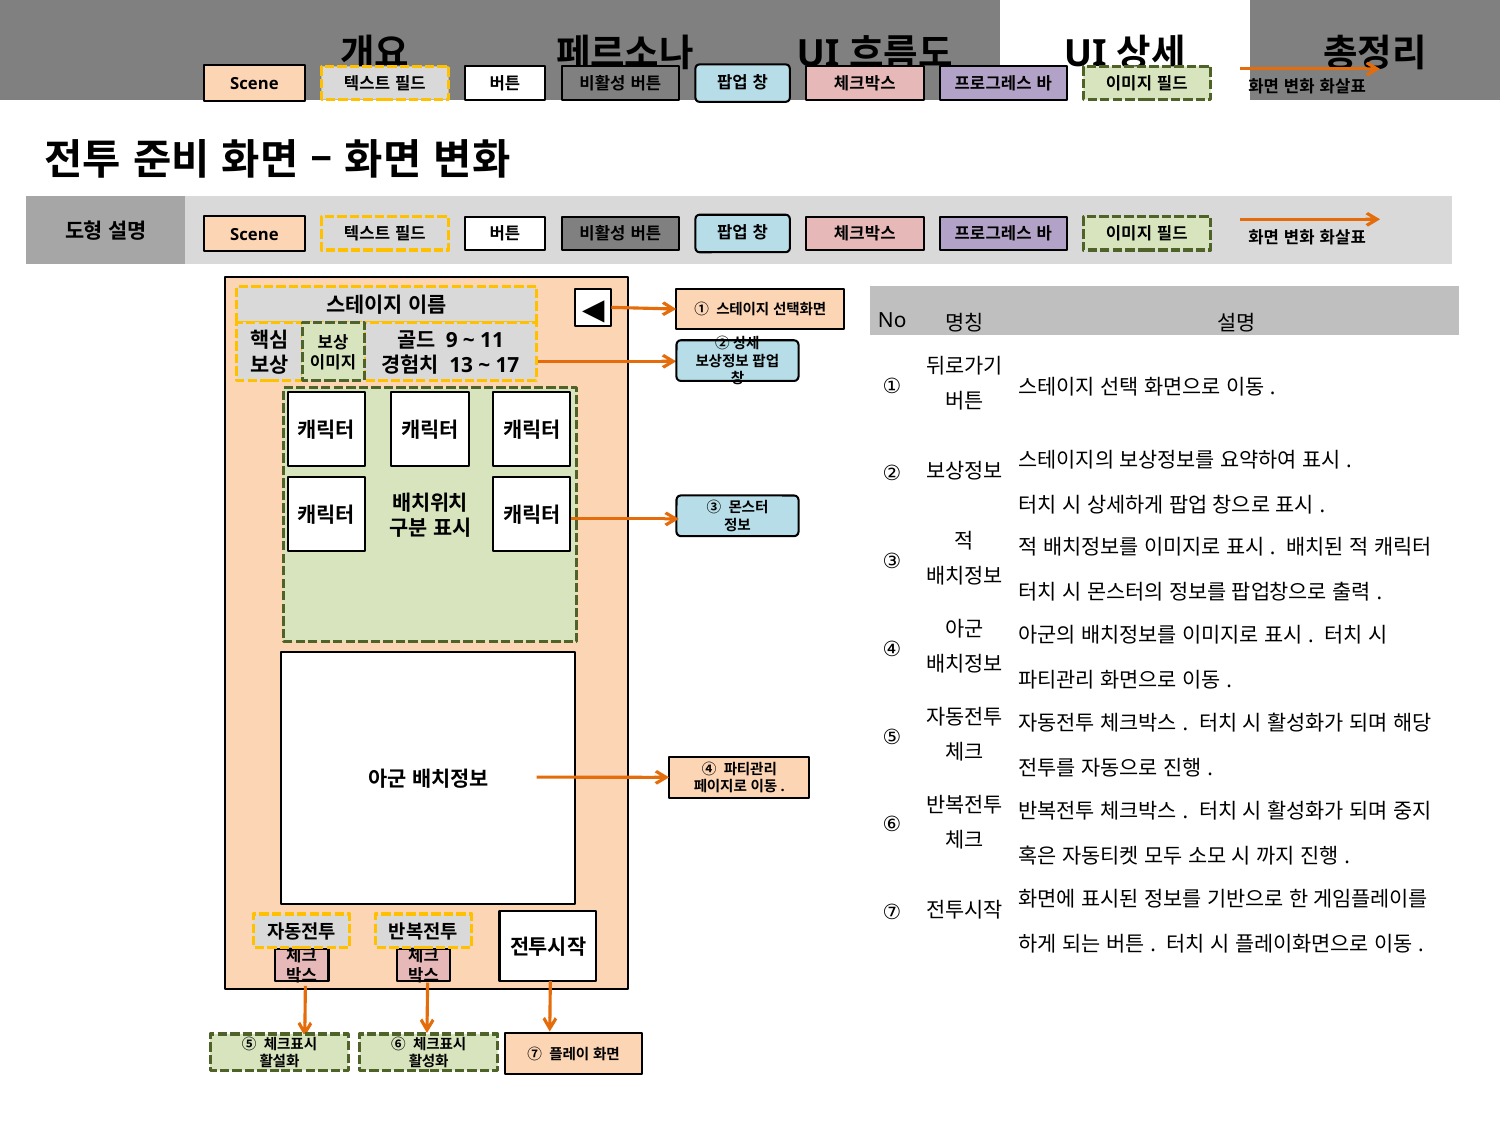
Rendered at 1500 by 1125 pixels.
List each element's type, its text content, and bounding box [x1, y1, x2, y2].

text_box 전투시작 [497, 909, 598, 983]
text_box 아군 배치정보 [279, 650, 577, 906]
text_box ⑦ 플레이 화면 [503, 1031, 644, 1076]
text_box 보상 이미지 [300, 320, 366, 383]
table_cell ⑥ [870, 773, 914, 861]
text_box 캐릭터 [491, 475, 573, 554]
text_box 골드 9 ~ 11 경험치 13 ~ 17 [365, 320, 539, 383]
text_box 배치위치 구분 표시 [281, 386, 579, 644]
text_box 캐릭터 [491, 390, 573, 469]
text_box 화면 변화 화살표 [1232, 65, 1382, 107]
table_cell ⑦ [870, 861, 914, 948]
text_box ① 스테이지 선택화면 [674, 287, 847, 331]
table_cell 적 배치정보 [914, 509, 1014, 597]
text_box 체크박스 [273, 948, 331, 983]
table_cell 자동전투 체크박스. 터치 시 활성화가 되며 해당 전투를 자동으로 진행. [1014, 685, 1459, 773]
text_box 자동전투 [251, 912, 352, 949]
text_box 반복전투 [373, 912, 474, 949]
table_cell ② [870, 422, 914, 509]
table_cell 반복전투 체크 [914, 773, 1014, 861]
text_box 캐릭터 [286, 390, 367, 469]
text_box Scene [202, 63, 307, 103]
table_cell 적 배치정보를 이미지로 표시. 배치된 적 캐릭터 터치 시 몬스터의 정보를 팝업창으로 출력. [1014, 509, 1459, 597]
text_box 체크박스 [804, 64, 926, 102]
text_box 핵심 보상 [235, 320, 302, 383]
text_box ◀ [573, 287, 613, 328]
text_box 캐릭터 [286, 475, 367, 554]
table_cell 스테이지 선택 화면으로 이동. [1014, 335, 1459, 422]
text_box 비활성 버튼 [560, 64, 681, 102]
text_box 전투 준비 화면 – 화면 변화 [29, 125, 1235, 191]
text_box ⑤ 체크표시 활설화 [208, 1032, 350, 1072]
text_box 프로그레스 바 [938, 64, 1069, 102]
text_box 텍스트 필드 [319, 64, 451, 102]
table_cell 자동전투 체크 [914, 685, 1014, 773]
table_cell 반복전투 체크박스. 터치 시 활성화가 되며 중지 혹은 자동티켓 모두 소모 시 까지 진행. [1014, 773, 1459, 861]
text_box 팝업 창 [693, 62, 792, 104]
table_header 설명 [1014, 286, 1459, 335]
table_cell 화면에 표시된 정보를 기반으로 한 게임플레이를 하게 되는 버튼. 터치 시 플레이화면으로 이동. [1014, 861, 1459, 948]
text_box 버튼 [463, 64, 547, 102]
table_cell 뒤로가기 버튼 [914, 335, 1014, 422]
text_box 캐릭터 [389, 390, 471, 469]
table_cell ③ [870, 509, 914, 597]
text_box ②상세 보상정보 팝업 창 [674, 338, 801, 384]
text_box ③ 몬스터 정보 [674, 493, 801, 539]
table_cell 아군 배치정보 [914, 597, 1014, 685]
table_cell 아군의 배치정보를 이미지로 표시. 터치 시 파티관리 화면으로 이동. [1014, 597, 1459, 685]
table_header 명칭 [914, 286, 1014, 335]
table_cell 보상정보 [914, 422, 1014, 509]
table_cell ⑤ [870, 685, 914, 773]
text_box 스테이지 이름 [235, 284, 539, 324]
text_box ④ 파티관리 페이지로 이동. [667, 755, 812, 800]
text_box 체크박스 [395, 948, 453, 983]
table_cell 전투시작 [914, 861, 1014, 948]
table_cell ④ [870, 597, 914, 685]
text_box 이미지 필드 [1081, 64, 1213, 102]
table_header No [870, 286, 914, 335]
text_box ⑥ 체크표시 활성화 [357, 1032, 500, 1072]
table_cell 스테이지의 보상정보를 요약하여 표시. 터치 시 상세하게 팝업 창으로 표시. [1014, 422, 1459, 509]
table_cell ① [870, 335, 914, 422]
